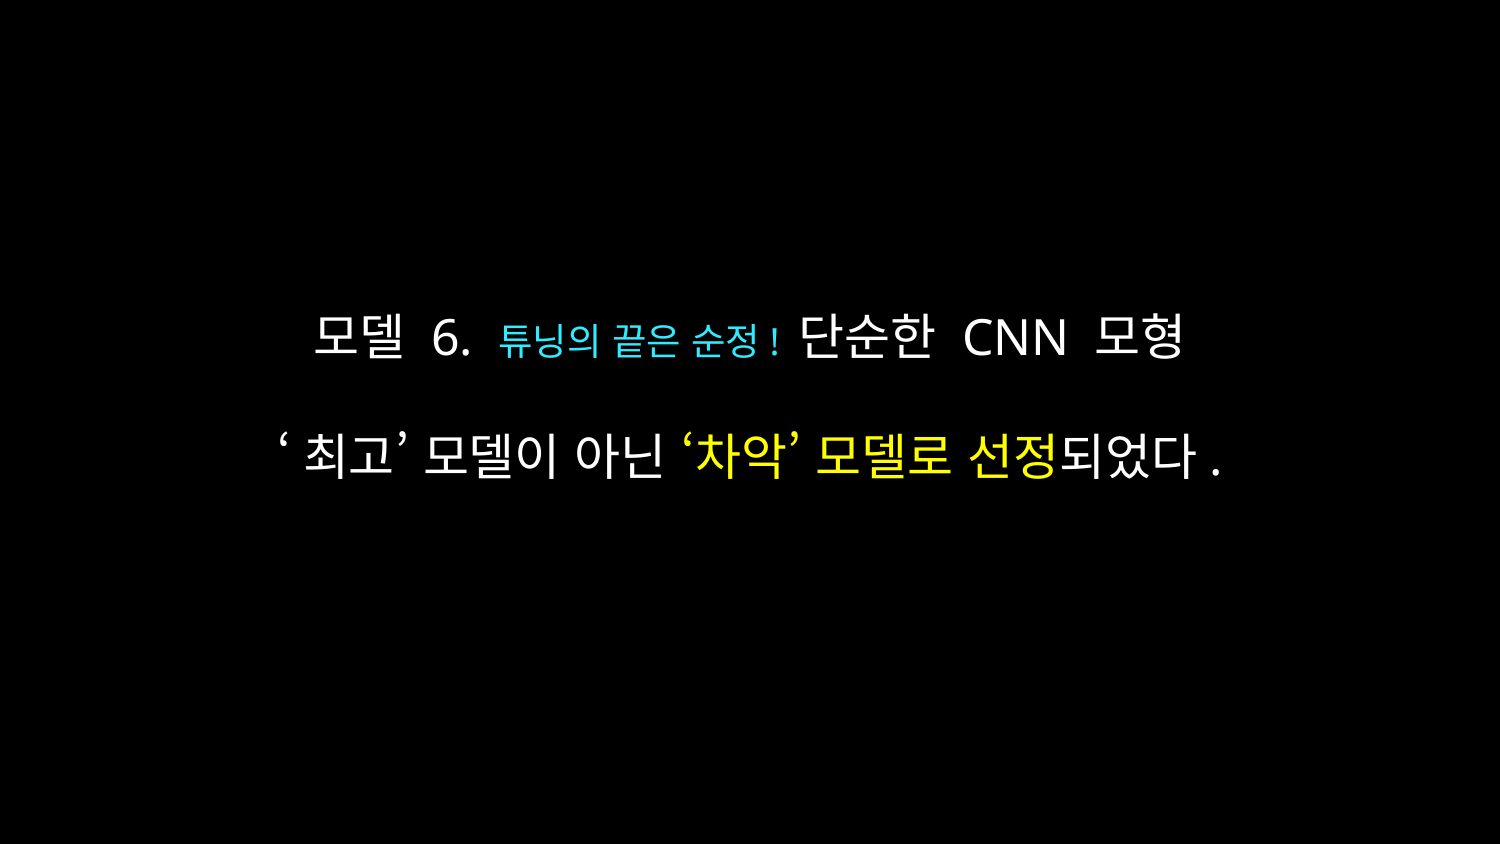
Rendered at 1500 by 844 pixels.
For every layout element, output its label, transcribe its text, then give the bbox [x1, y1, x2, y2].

text_box 모델 6. 튜닝의 끝은 순정! 단순한 CNN 모형 ‘최고’ 모델이 아닌 ‘차악’ 모델로 선정되었다. [223, 297, 1277, 493]
